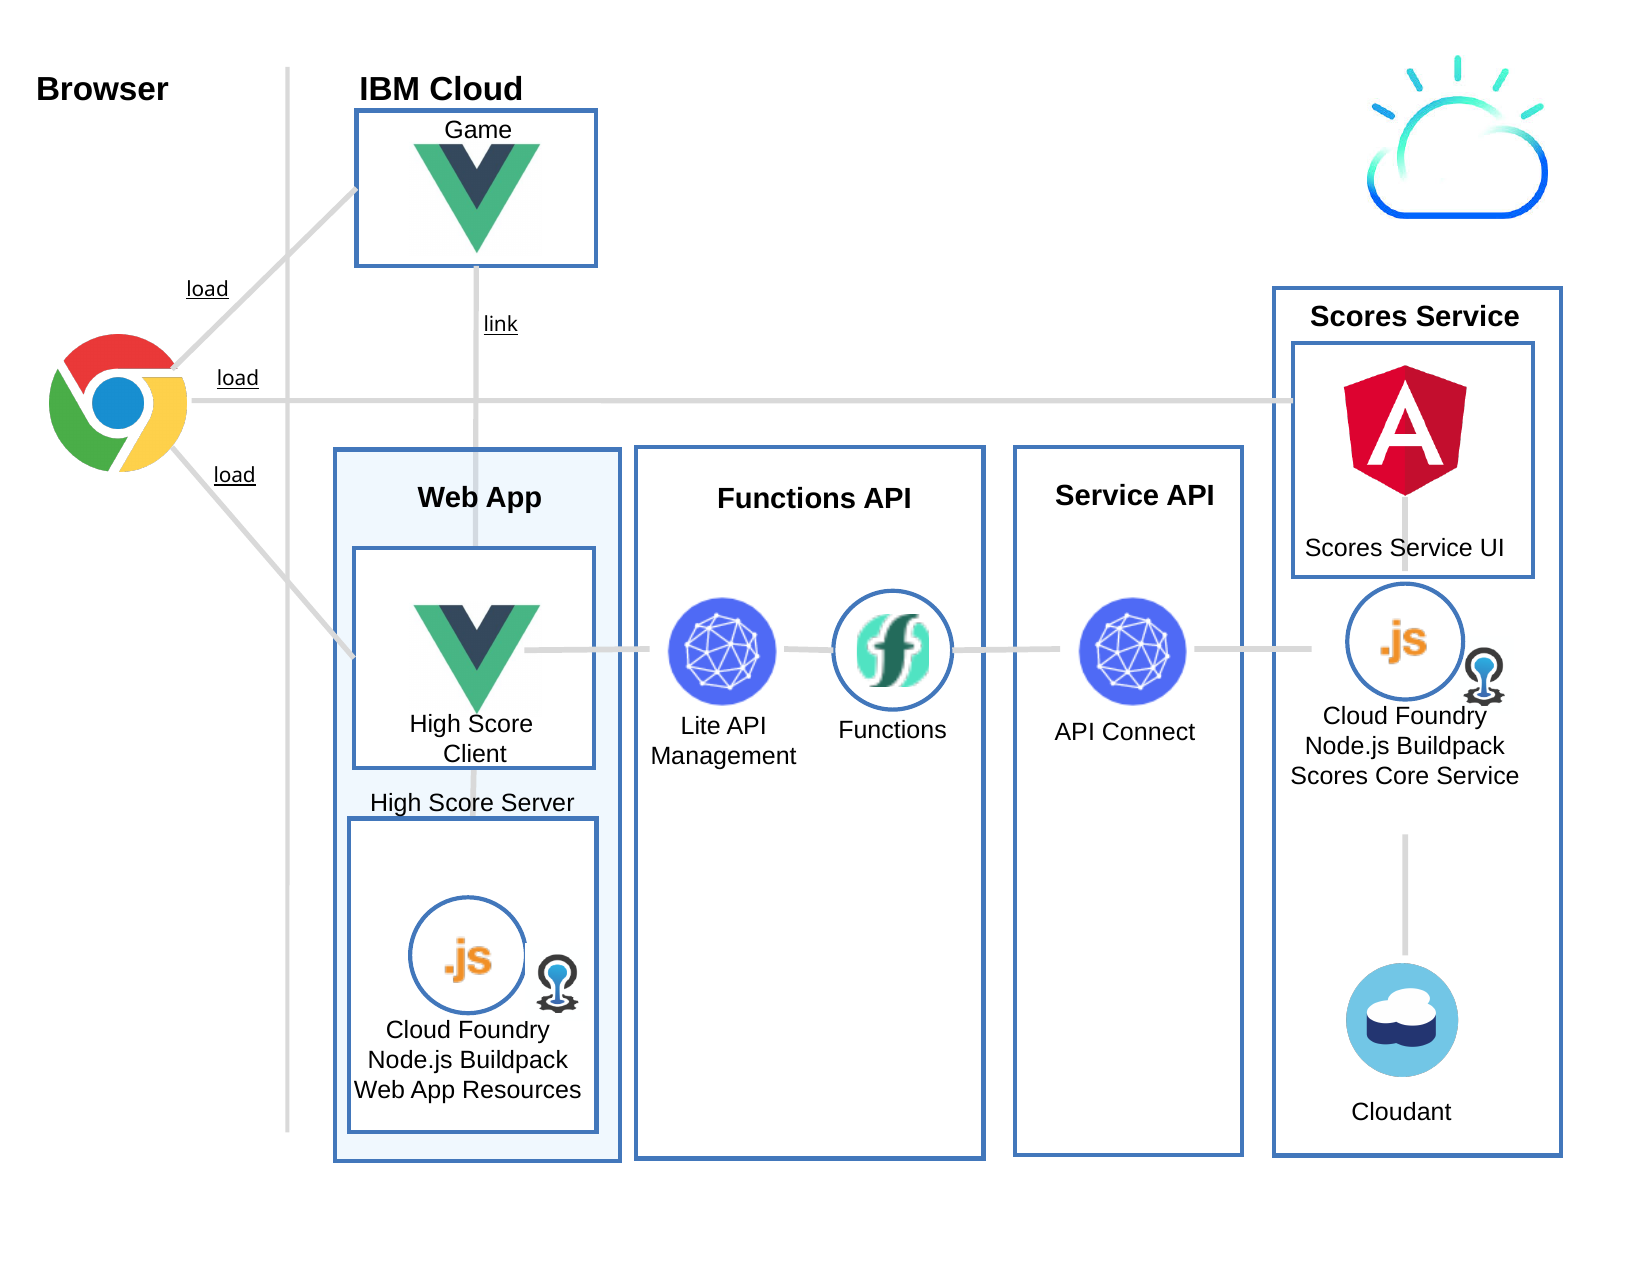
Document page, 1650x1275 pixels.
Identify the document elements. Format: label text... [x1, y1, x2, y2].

text_box [636, 447, 984, 1159]
text_box [410, 897, 525, 993]
text_box [356, 110, 596, 266]
picture [525, 943, 588, 1021]
text_box [1293, 343, 1405, 525]
text_box High Score Client [366, 701, 584, 774]
text_box [353, 547, 594, 769]
text_box link [414, 304, 587, 343]
picture [409, 601, 542, 718]
text_box Scores Service UI [1277, 525, 1533, 568]
picture [429, 919, 511, 1001]
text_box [833, 590, 953, 744]
text_box [335, 449, 621, 1162]
text_box [1014, 650, 1243, 1156]
picture [649, 584, 785, 714]
text_box load [148, 455, 321, 493]
picture [1345, 962, 1460, 1078]
text_box Scores Service [1287, 290, 1543, 339]
text_box High Score Server [361, 780, 585, 823]
picture [409, 140, 542, 256]
text_box [1293, 568, 1533, 578]
text_box Browser [36, 66, 169, 107]
text_box IBM Cloud [359, 66, 533, 107]
text_box [1273, 288, 1561, 1156]
text_box Cloud Foundry Node.js Buildpack Web App Resources [353, 1013, 583, 1104]
text_box Functions API [652, 472, 977, 521]
text_box [1014, 518, 1243, 649]
text_box Service API [1007, 469, 1263, 518]
text_box API Connect [1025, 708, 1225, 752]
text_box [348, 818, 597, 1133]
picture [1367, 54, 1549, 219]
picture [49, 333, 188, 472]
picture [1059, 584, 1195, 714]
text_box load [121, 268, 294, 307]
text_box Web App [352, 472, 608, 520]
text_box Cloudant [1301, 1089, 1502, 1132]
text_box [446, 1009, 490, 1013]
text_box [1406, 343, 1533, 525]
picture [1323, 345, 1487, 509]
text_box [627, 670, 821, 725]
text_box [1014, 446, 1243, 469]
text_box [1293, 583, 1517, 790]
text_box Game [381, 107, 576, 151]
text_box load [192, 358, 325, 397]
